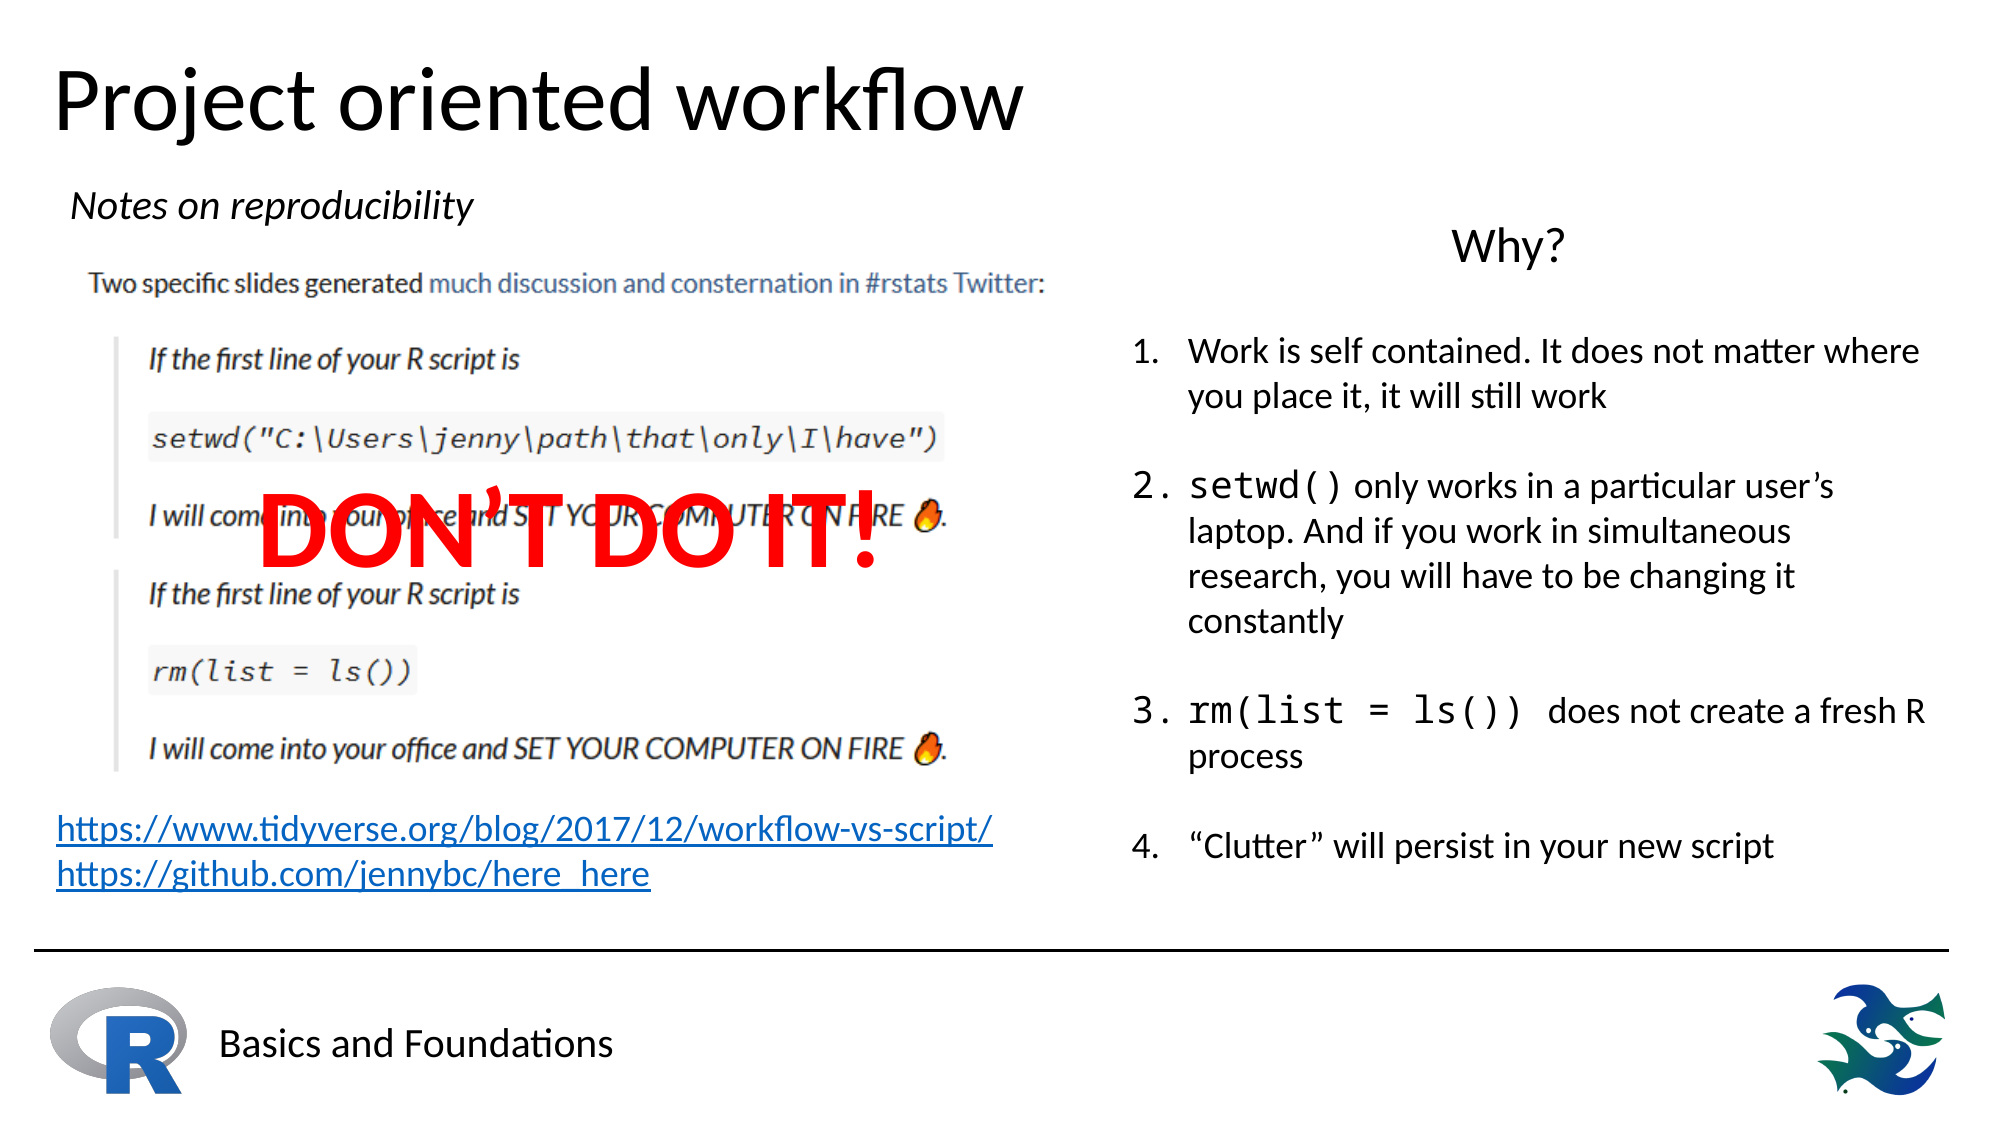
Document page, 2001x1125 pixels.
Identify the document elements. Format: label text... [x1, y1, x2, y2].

text_box Notes on reproducibility [55, 170, 490, 236]
text_box Basics and Foundations [203, 1007, 630, 1073]
text_box Project oriented workflow [38, 31, 1042, 157]
picture [50, 254, 1063, 787]
picture [50, 987, 187, 1094]
text_box Why? [1436, 205, 1583, 281]
picture [1813, 981, 1950, 1100]
text_box https://www.tidyverse.org/blog/2017/12/workflow-vs-script/ https://github.com/jennybc/here_here [41, 796, 1046, 902]
text_box Work is self contained. It does not matter where you place it, it will still work setwd() only works in a particular user’s laptop. And if you work in simultaneous research, you will have to be changing it constantly rm(list = ls()) does not create a fresh R process “Clutter” will persist in your new script [1116, 318, 1950, 874]
